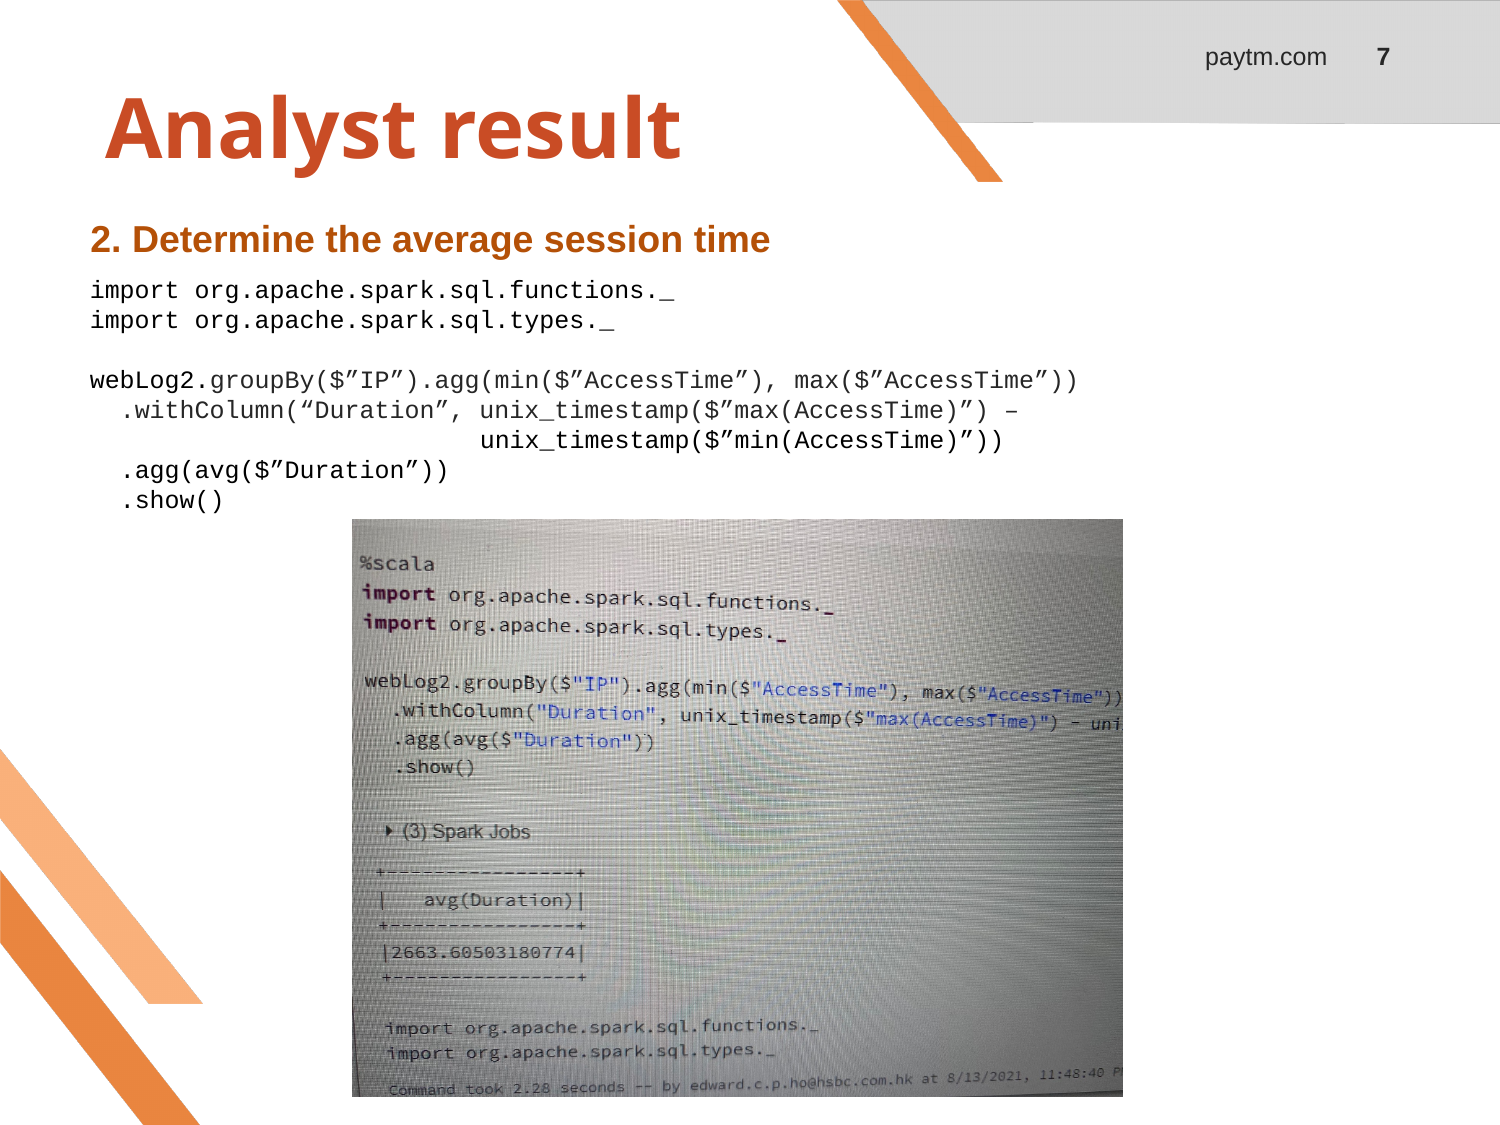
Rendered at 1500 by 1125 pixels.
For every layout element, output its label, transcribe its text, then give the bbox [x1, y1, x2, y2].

slide_number 7 [1342, 28, 1425, 78]
text_box 2. Determine the average session time [75, 208, 846, 268]
title Analyst result [75, 59, 875, 191]
picture [837, 0, 1500, 182]
picture [0, 745, 203, 1125]
footer paytm.com [937, 28, 1342, 78]
picture [352, 519, 1123, 1097]
text_box import org.apache.spark.sql.functions._ import org.apache.spark.sql.types._ webLog2.groupBy($”IP”).agg(min($”AccessTime”), max($”AccessTime”)) .withColumn(“Duration”, unix_timestamp($”max(AccessTime)”) – unix_timestamp($”min(AccessTime)”)) .agg(avg($”Duration”)) .show() [75, 266, 1400, 521]
